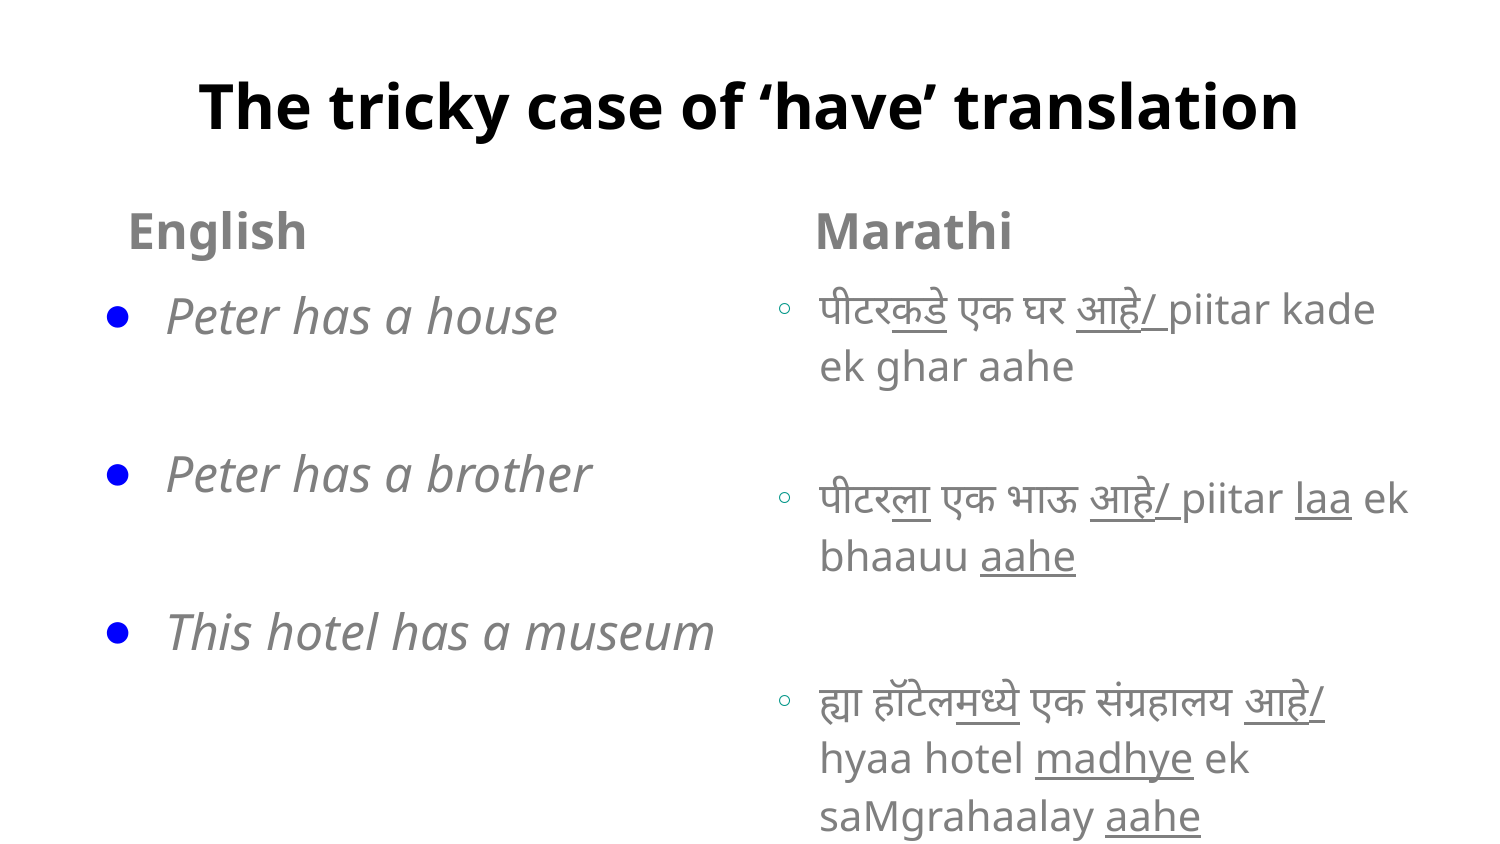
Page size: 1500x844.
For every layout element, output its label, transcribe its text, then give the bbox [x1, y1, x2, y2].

list Peter has a house Peter has a brother This hotel has a museum [75, 267, 738, 754]
list English [75, 188, 738, 267]
title The tricky case of ‘have’ translation [75, 33, 1425, 175]
list पीटरकडे एक घर आहे/ piitar kade ek ghar aahe पीटरला एक भाऊ आहे/ piitar laa ek bhaauu aahe ह्या हॉटेलमध्ये एक संग्रहालय आहे/ hyaa hotel madhye ek saMgrahaalay aahe [761, 267, 1426, 754]
list Marathi [761, 188, 1426, 267]
